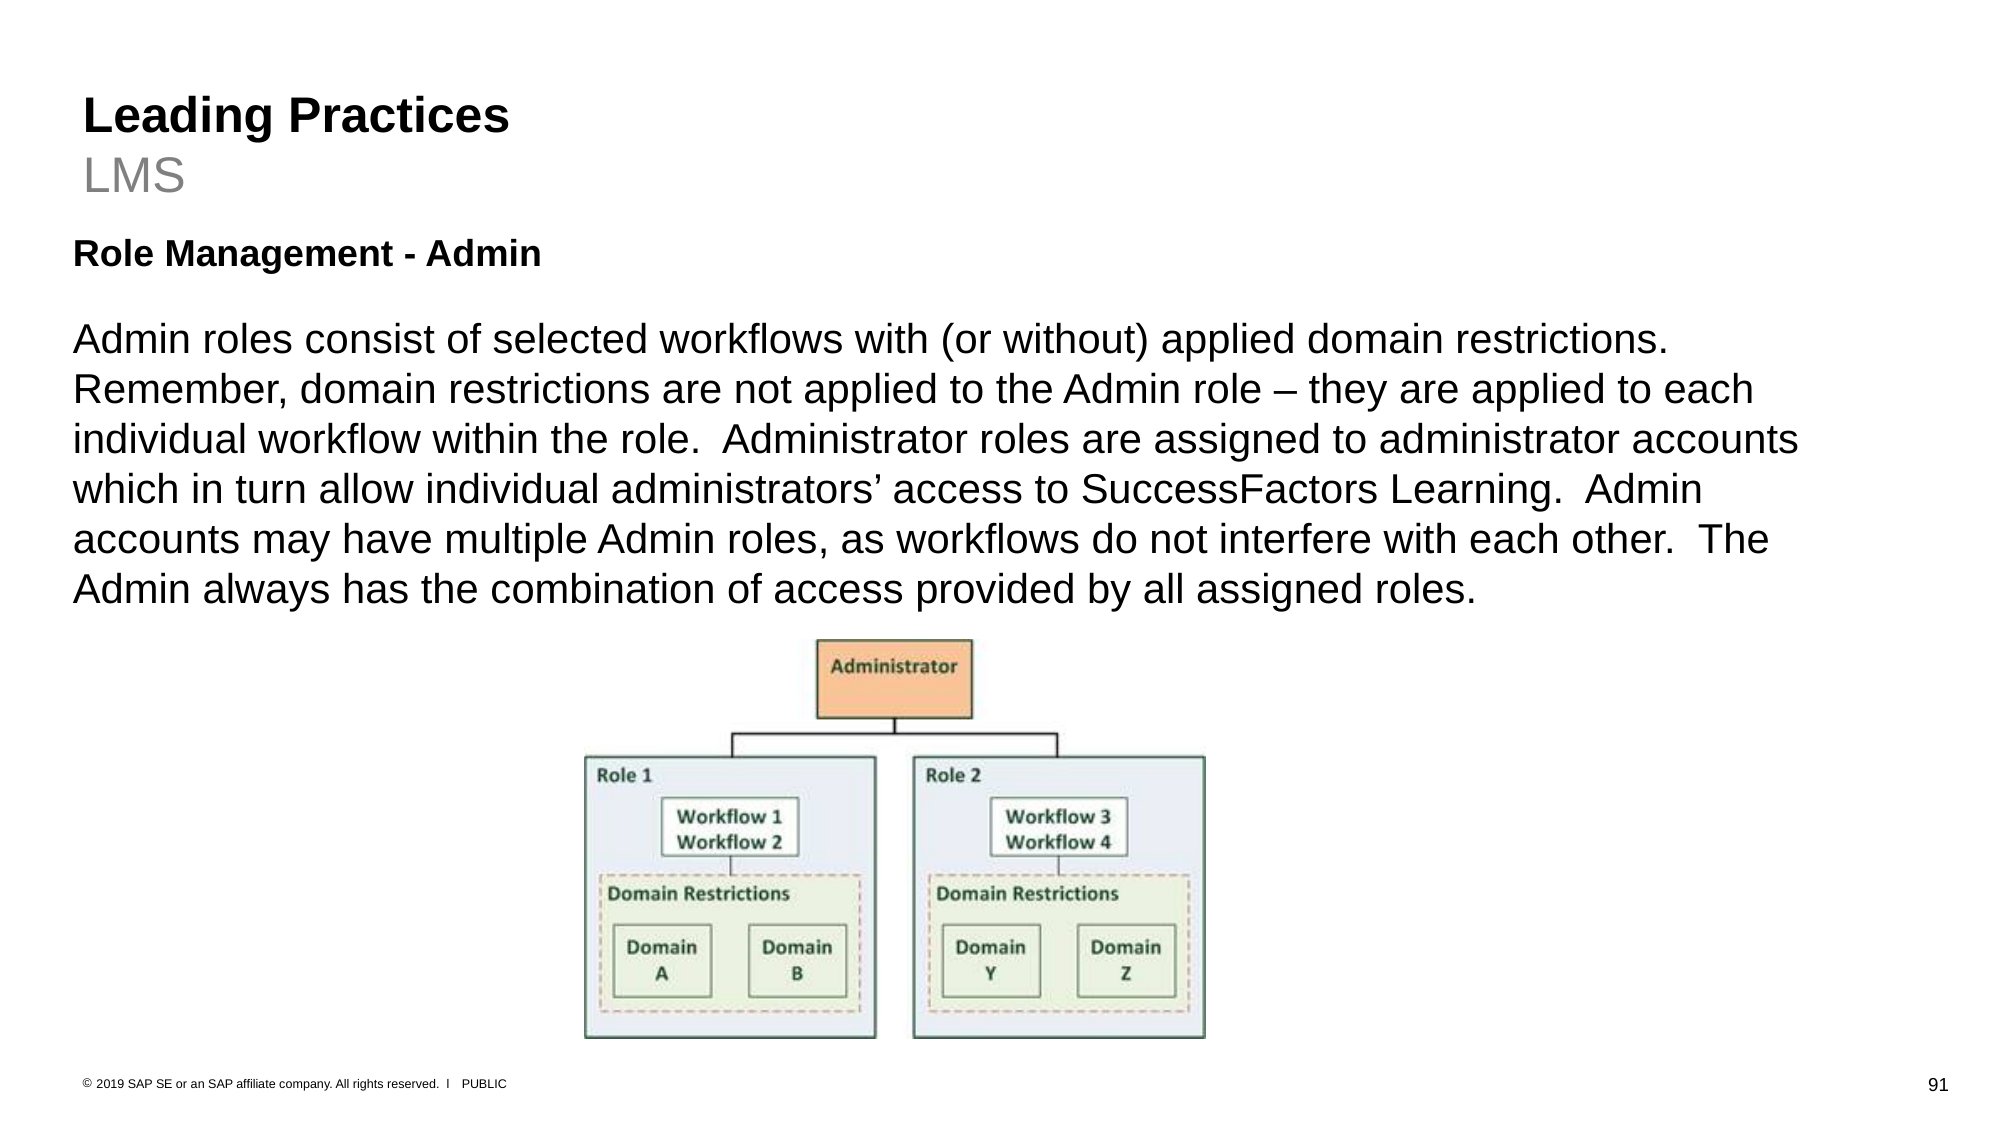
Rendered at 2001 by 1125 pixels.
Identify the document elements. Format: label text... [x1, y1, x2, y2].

title Leading Practices LMS [82, 82, 1918, 204]
text_box Role Management - Admin Admin roles consist of selected workflows with (or without) applied domain restrictions. Remember, domain restrictions are not applied to the Admin role – they are applied to each individual workflow within the role. Administrator roles are assigned to administrator accounts which in turn allow individual administrators’ access to SuccessFactors Learning. Admin accounts may have multiple Admin roles, as workflows do not interfere with each other. The Admin always has the combination of access provided by all assigned roles. [58, 221, 1840, 942]
picture [583, 639, 1207, 1039]
